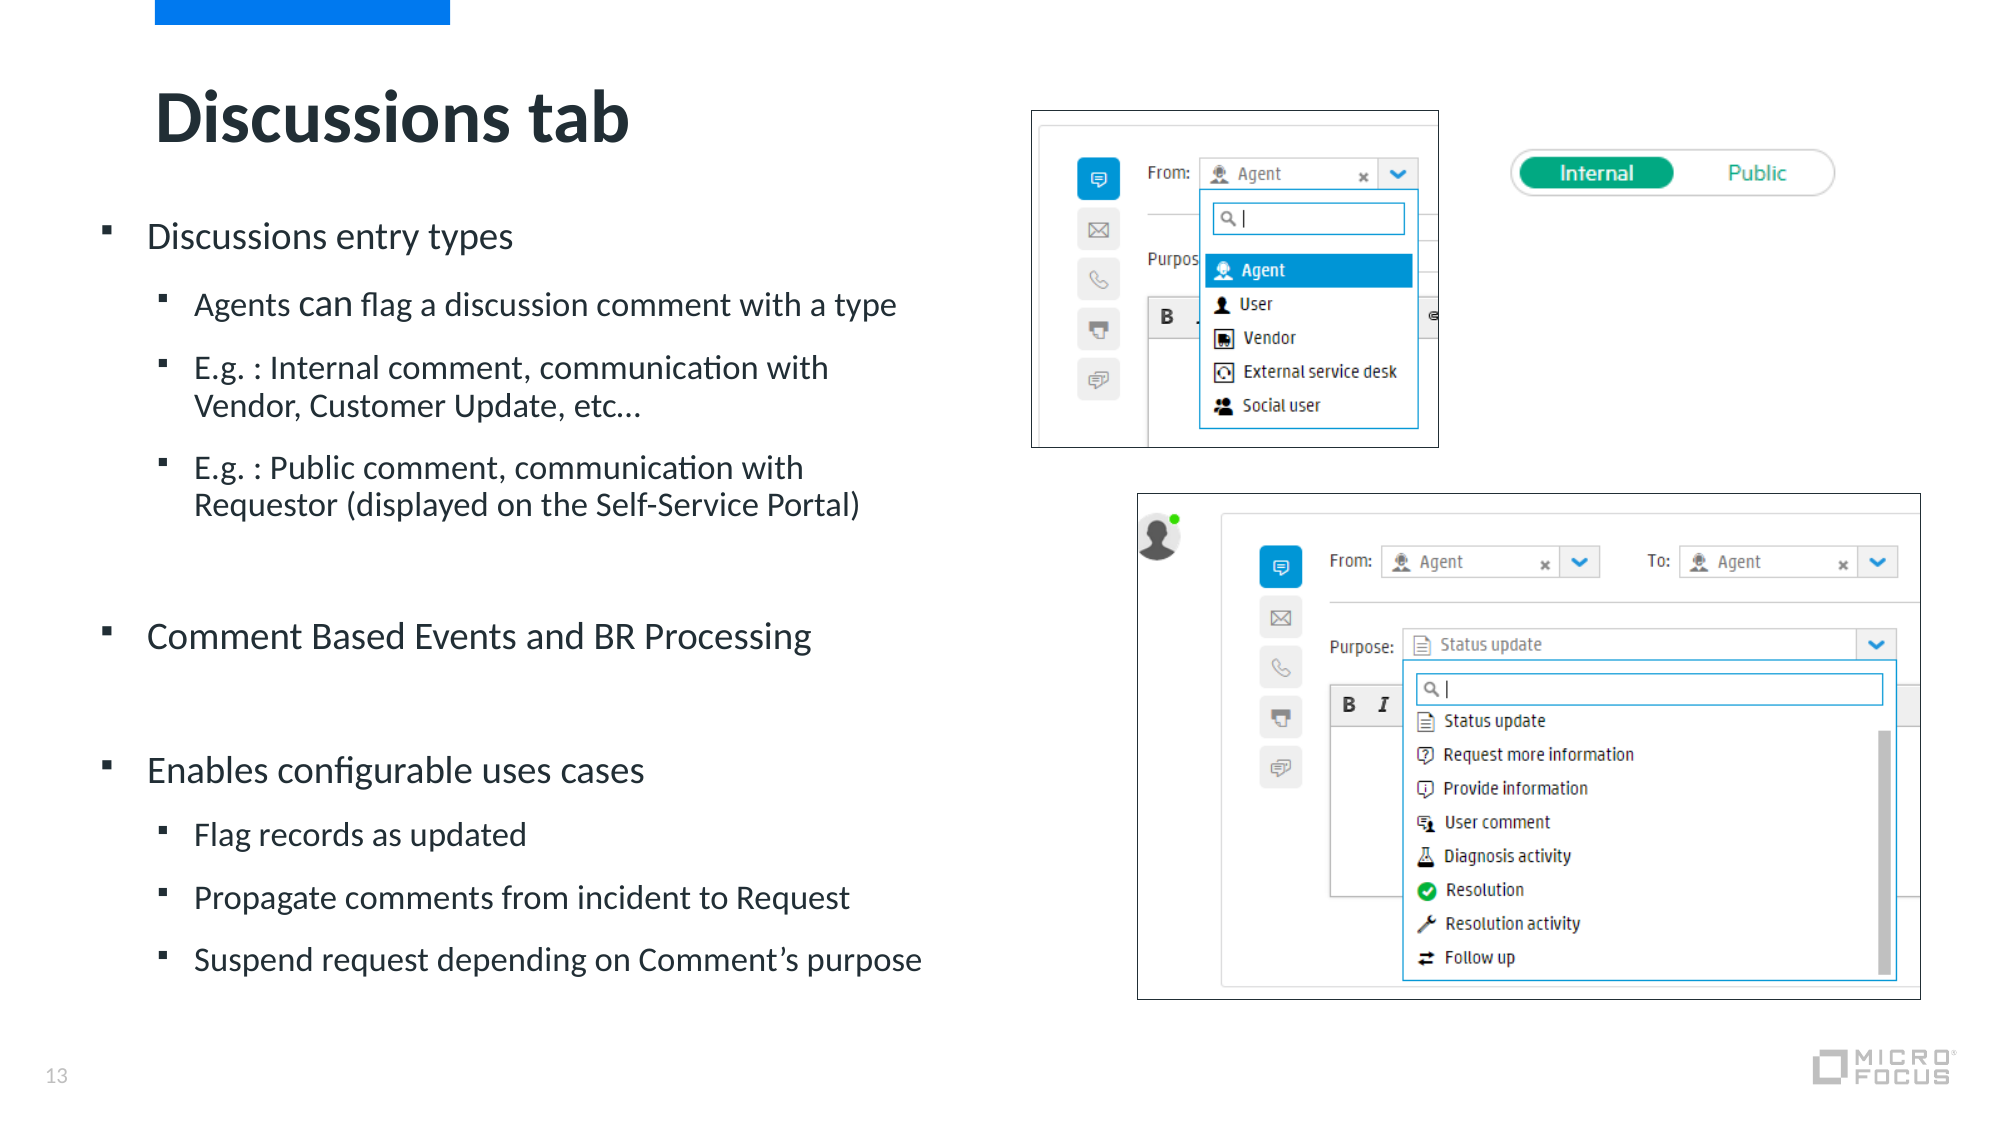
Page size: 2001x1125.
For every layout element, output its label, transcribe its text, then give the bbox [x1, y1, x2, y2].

slide_number 13 [30, 1051, 90, 1097]
list Discussions entry types Agents can flag a discussion comment with a type E.g. : Internal comment, communication with Vendor, Customer Update, etc… E.g. : Public comment, communication with Requestor (displayed on the Self-Service Portal) Comment Based Events and BR Processing Enables configurable uses cases Flag records as updated Propagate comments from incident to Request Suspend request depending on Comment’s purpose [99, 208, 939, 959]
picture [1462, 132, 1856, 228]
picture [1137, 493, 1921, 1001]
title Discussions tab [155, 70, 1847, 248]
picture [1031, 110, 1439, 448]
